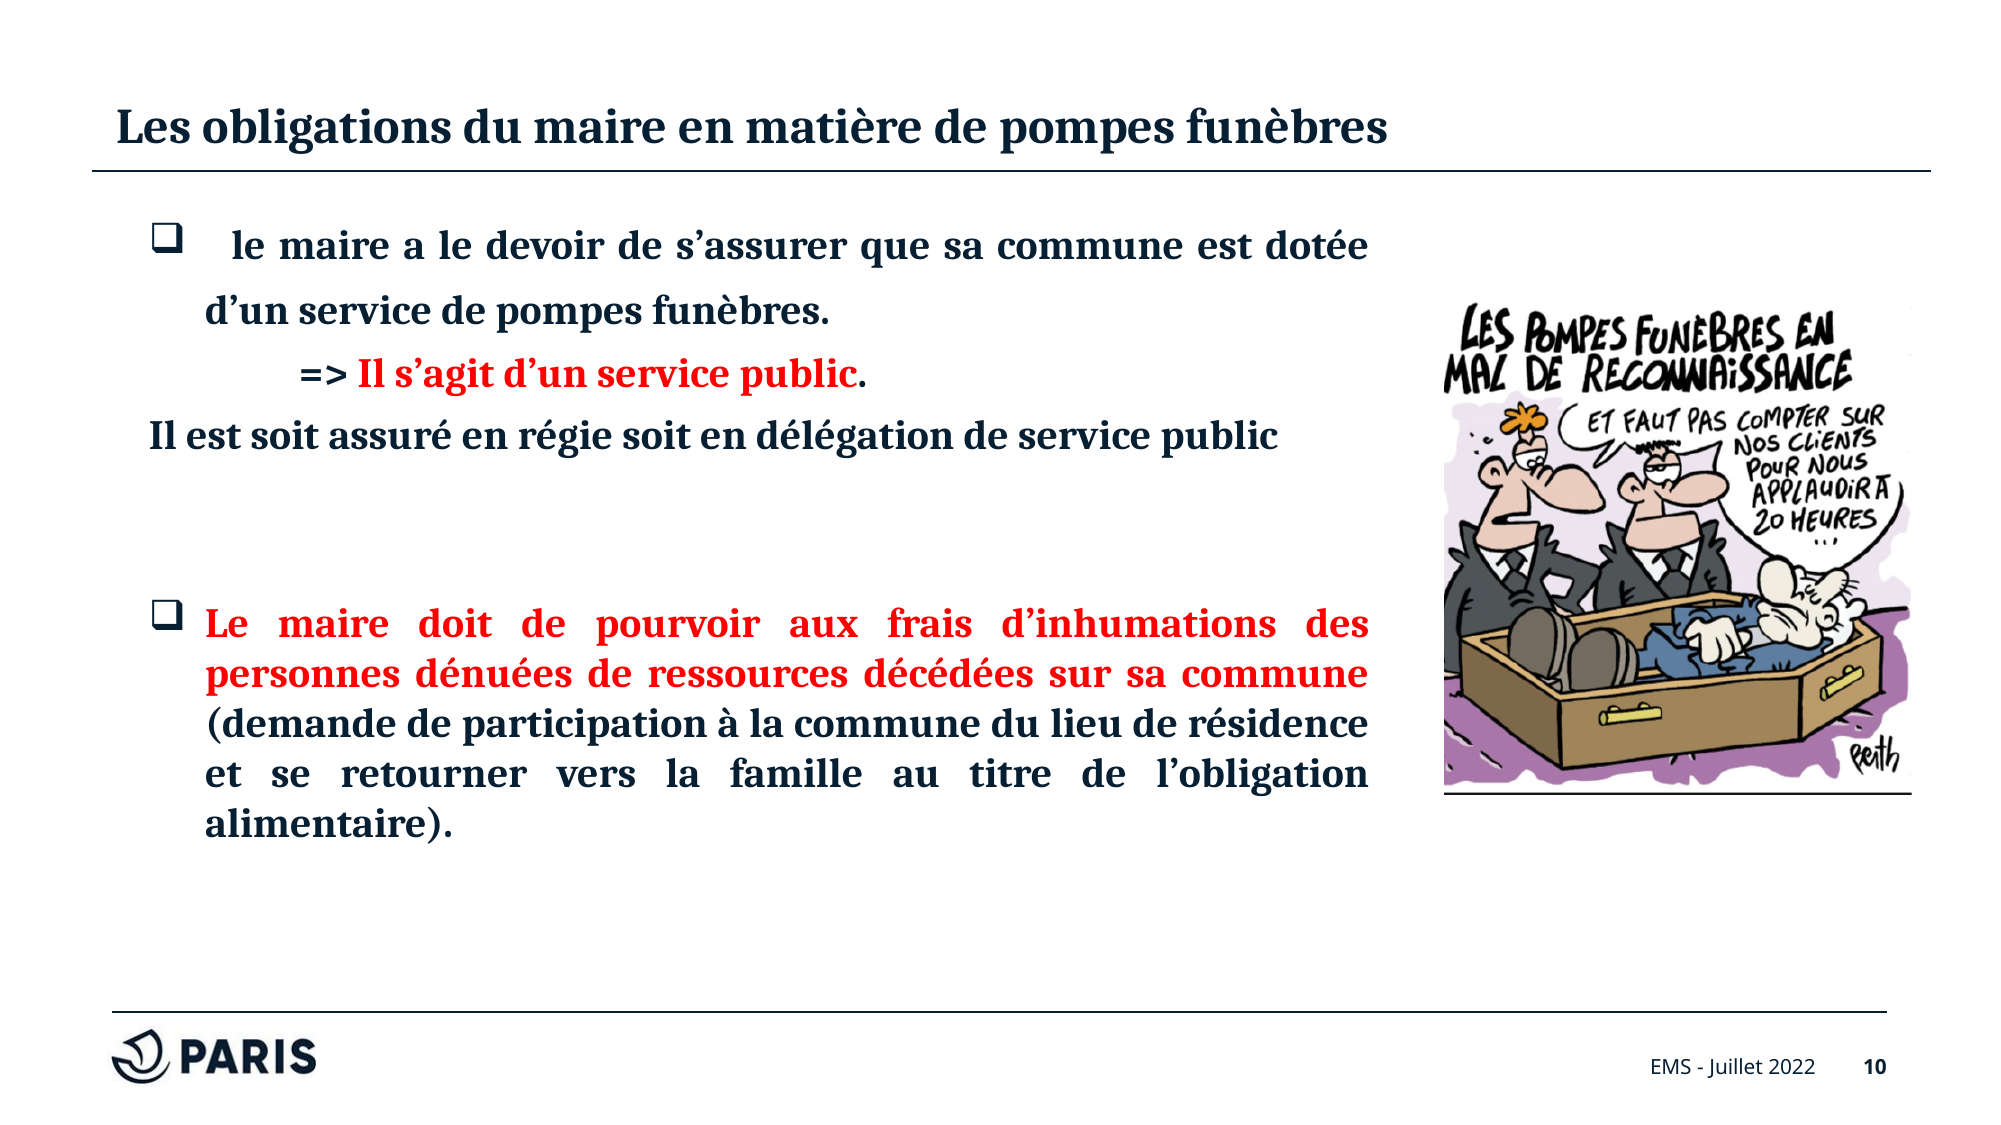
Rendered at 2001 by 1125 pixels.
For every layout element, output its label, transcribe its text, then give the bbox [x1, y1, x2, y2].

text_box Les obligations du maire en matière de pompes funèbres [102, 68, 1863, 239]
slide_number 10 [1831, 1045, 1902, 1087]
list le maire a le devoir de s’assurer que sa commune est dotée d’un service de pompes funèbres. => Il s’agit d’un service public. Il est soit assuré en régie soit en délégation de service public Le maire doit de pourvoir aux frais d’inhumations des personnes dénuées de ressources décédées sur sa commune (demande de participation à la commune du lieu de résidence et se retourner vers la famille au titre de l’obligation alimentaire). [133, 239, 1386, 952]
picture [107, 1025, 322, 1087]
footer EMS - Juillet 2022 [886, 1045, 1831, 1087]
picture [1444, 296, 1912, 795]
